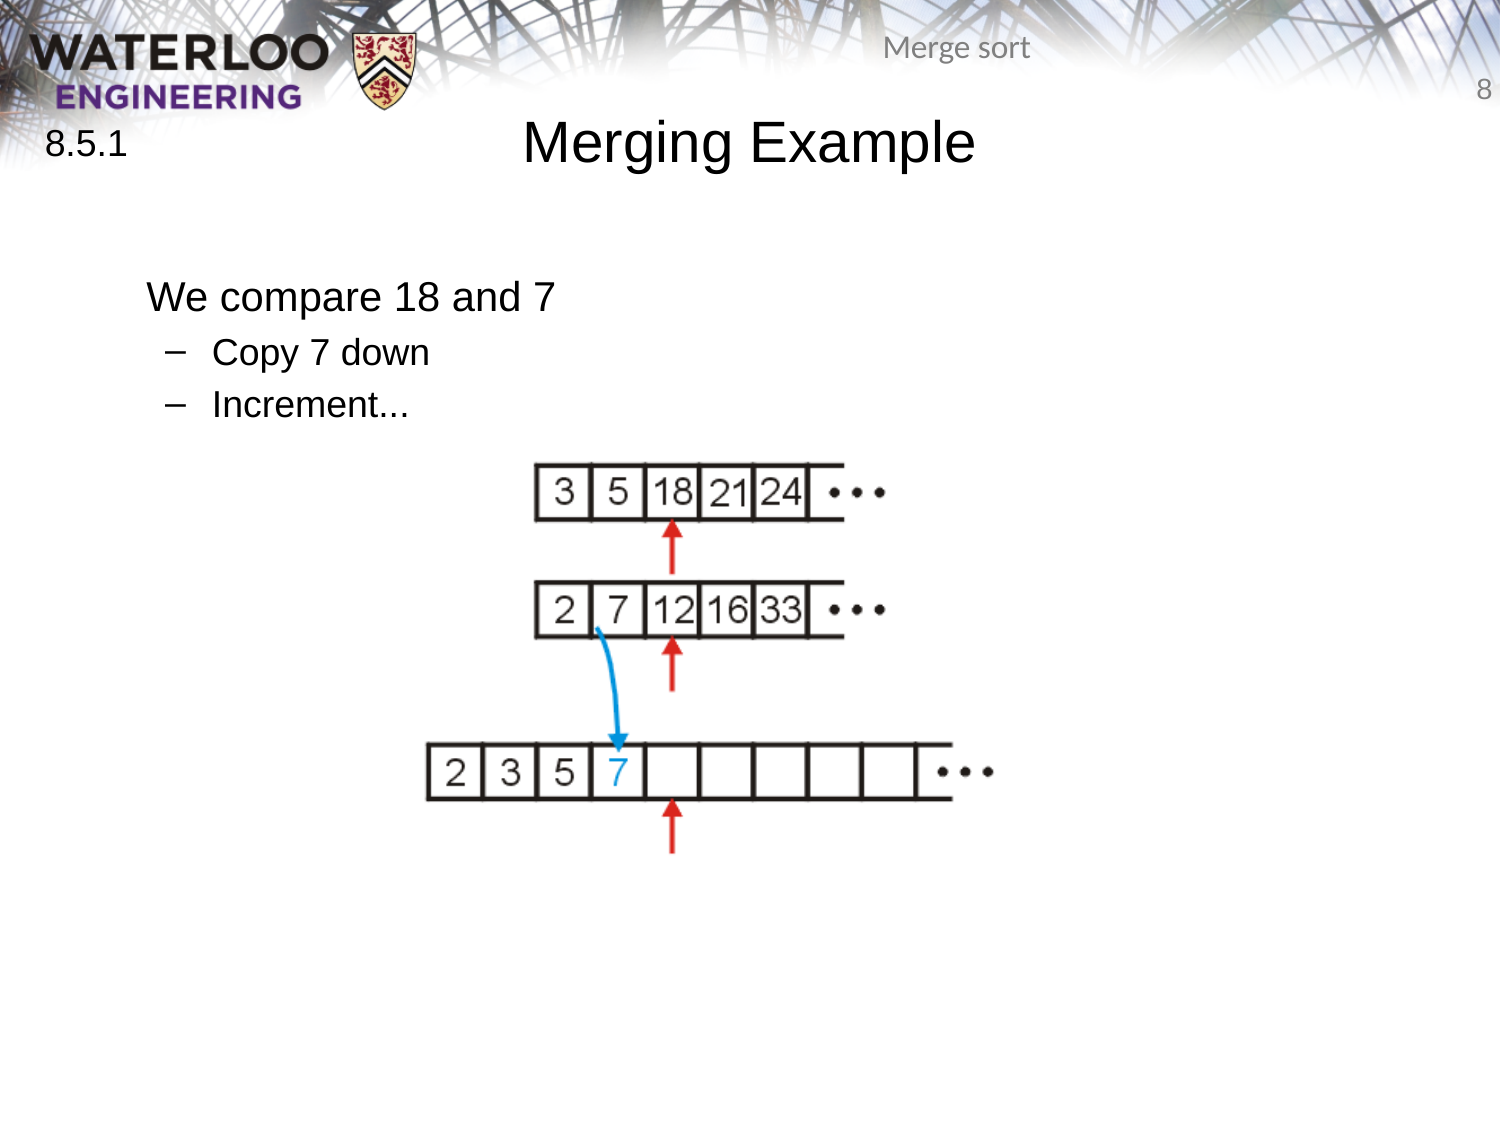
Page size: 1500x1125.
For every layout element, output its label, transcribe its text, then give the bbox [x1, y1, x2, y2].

title Merging Example [74, 44, 1426, 233]
list We compare 18 and 7 Copy 7 down Increment... [74, 262, 1426, 1006]
picture [0, 0, 1500, 1125]
text_box 8.5.1 [30, 111, 143, 172]
